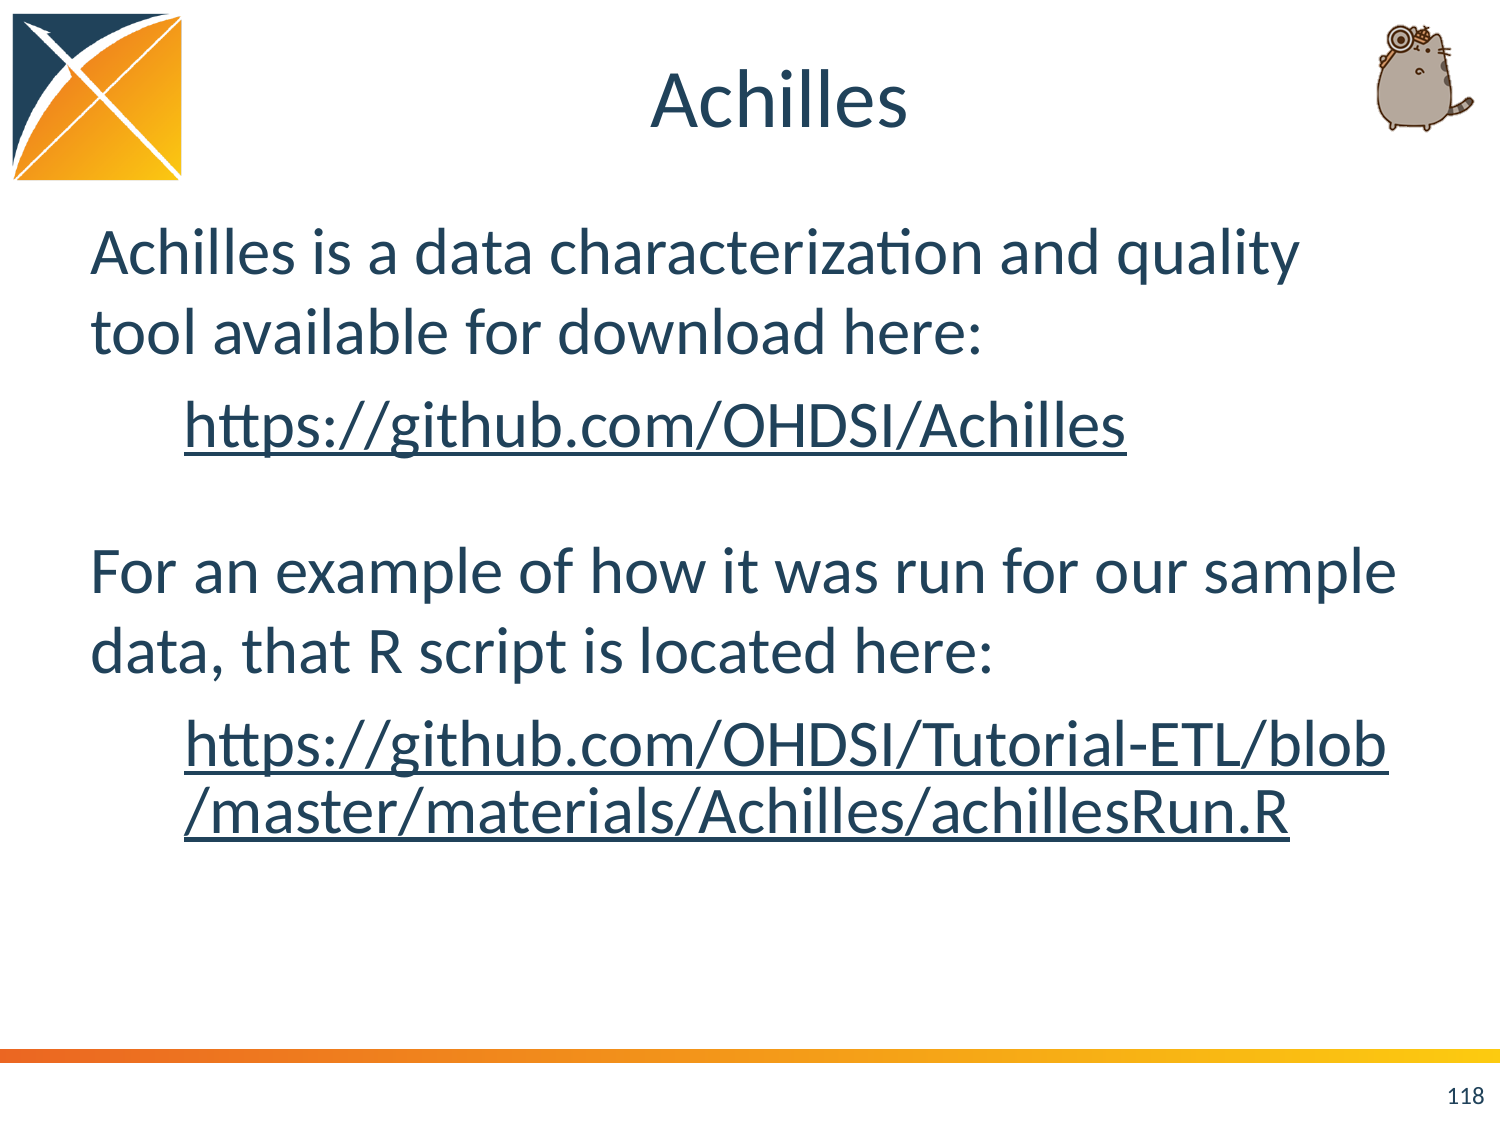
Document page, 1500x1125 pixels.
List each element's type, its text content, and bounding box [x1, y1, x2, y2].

title Achilles [187, 24, 1333, 163]
slide_number 118 [1149, 1065, 1500, 1125]
picture [0, 0, 206, 200]
picture [1337, 0, 1500, 160]
list Achilles is a data characterization and quality tool available for download here: https://github.com/OHDSI/Achilles For an example of how it was run for our sample data, that R script is located here: https://github.com/OHDSI/Tutorial-ETL/blob/master/materials/Achilles/achillesRun.R [75, 200, 1425, 1005]
